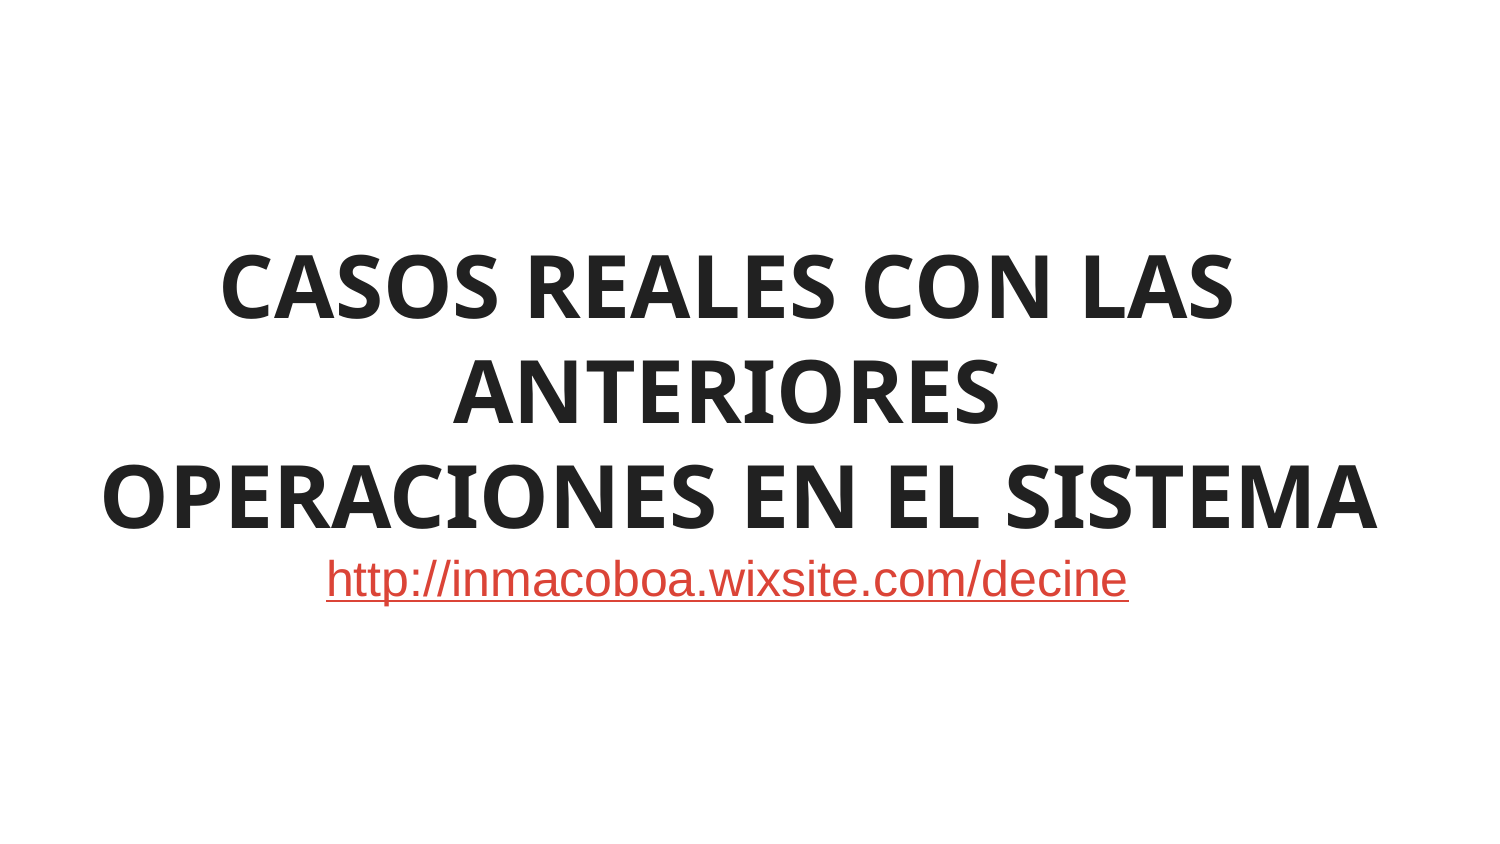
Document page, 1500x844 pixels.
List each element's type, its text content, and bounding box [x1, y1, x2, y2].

text_box http://inmacoboa.wixsite.com/decine [126, 531, 1329, 673]
title CASOS REALES CON LAS ANTERIORES OPERACIONES EN EL SISTEMA [28, 215, 1427, 348]
